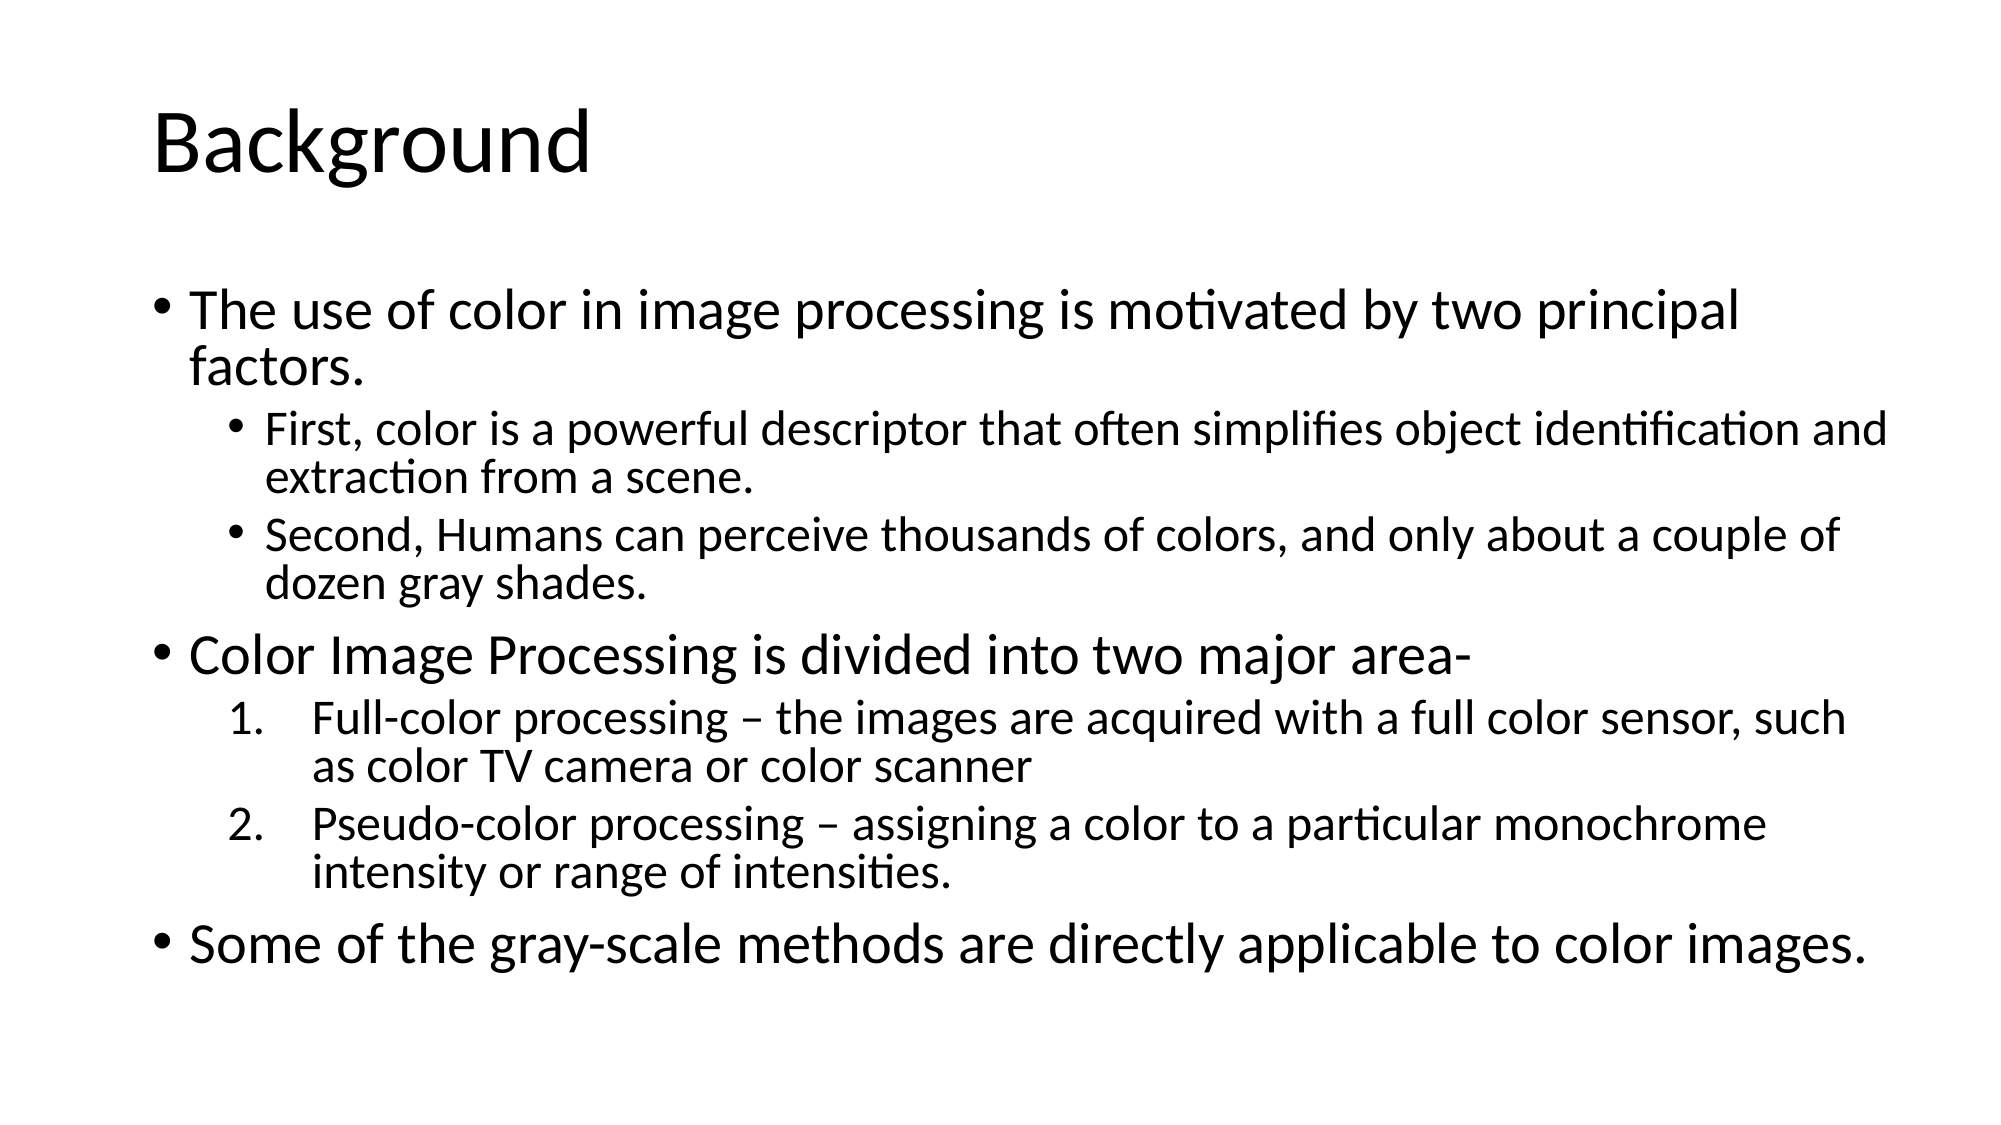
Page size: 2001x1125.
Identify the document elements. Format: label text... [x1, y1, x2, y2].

title Background [137, 59, 1863, 227]
list The use of color in image processing is motivated by two principal factors. First, color is a powerful descriptor that often simplifies object identification and extraction from a scene. Second, Humans can perceive thousands of colors, and only about a couple of dozen gray shades. Color Image Processing is divided into two major area- Full-color processing – the images are acquired with a full color sensor, such as color TV camera or color scanner Pseudo-color processing – assigning a color to a particular monochrome intensity or range of intensities. Some of the gray-scale methods are directly applicable to color images. [137, 277, 1914, 1046]
